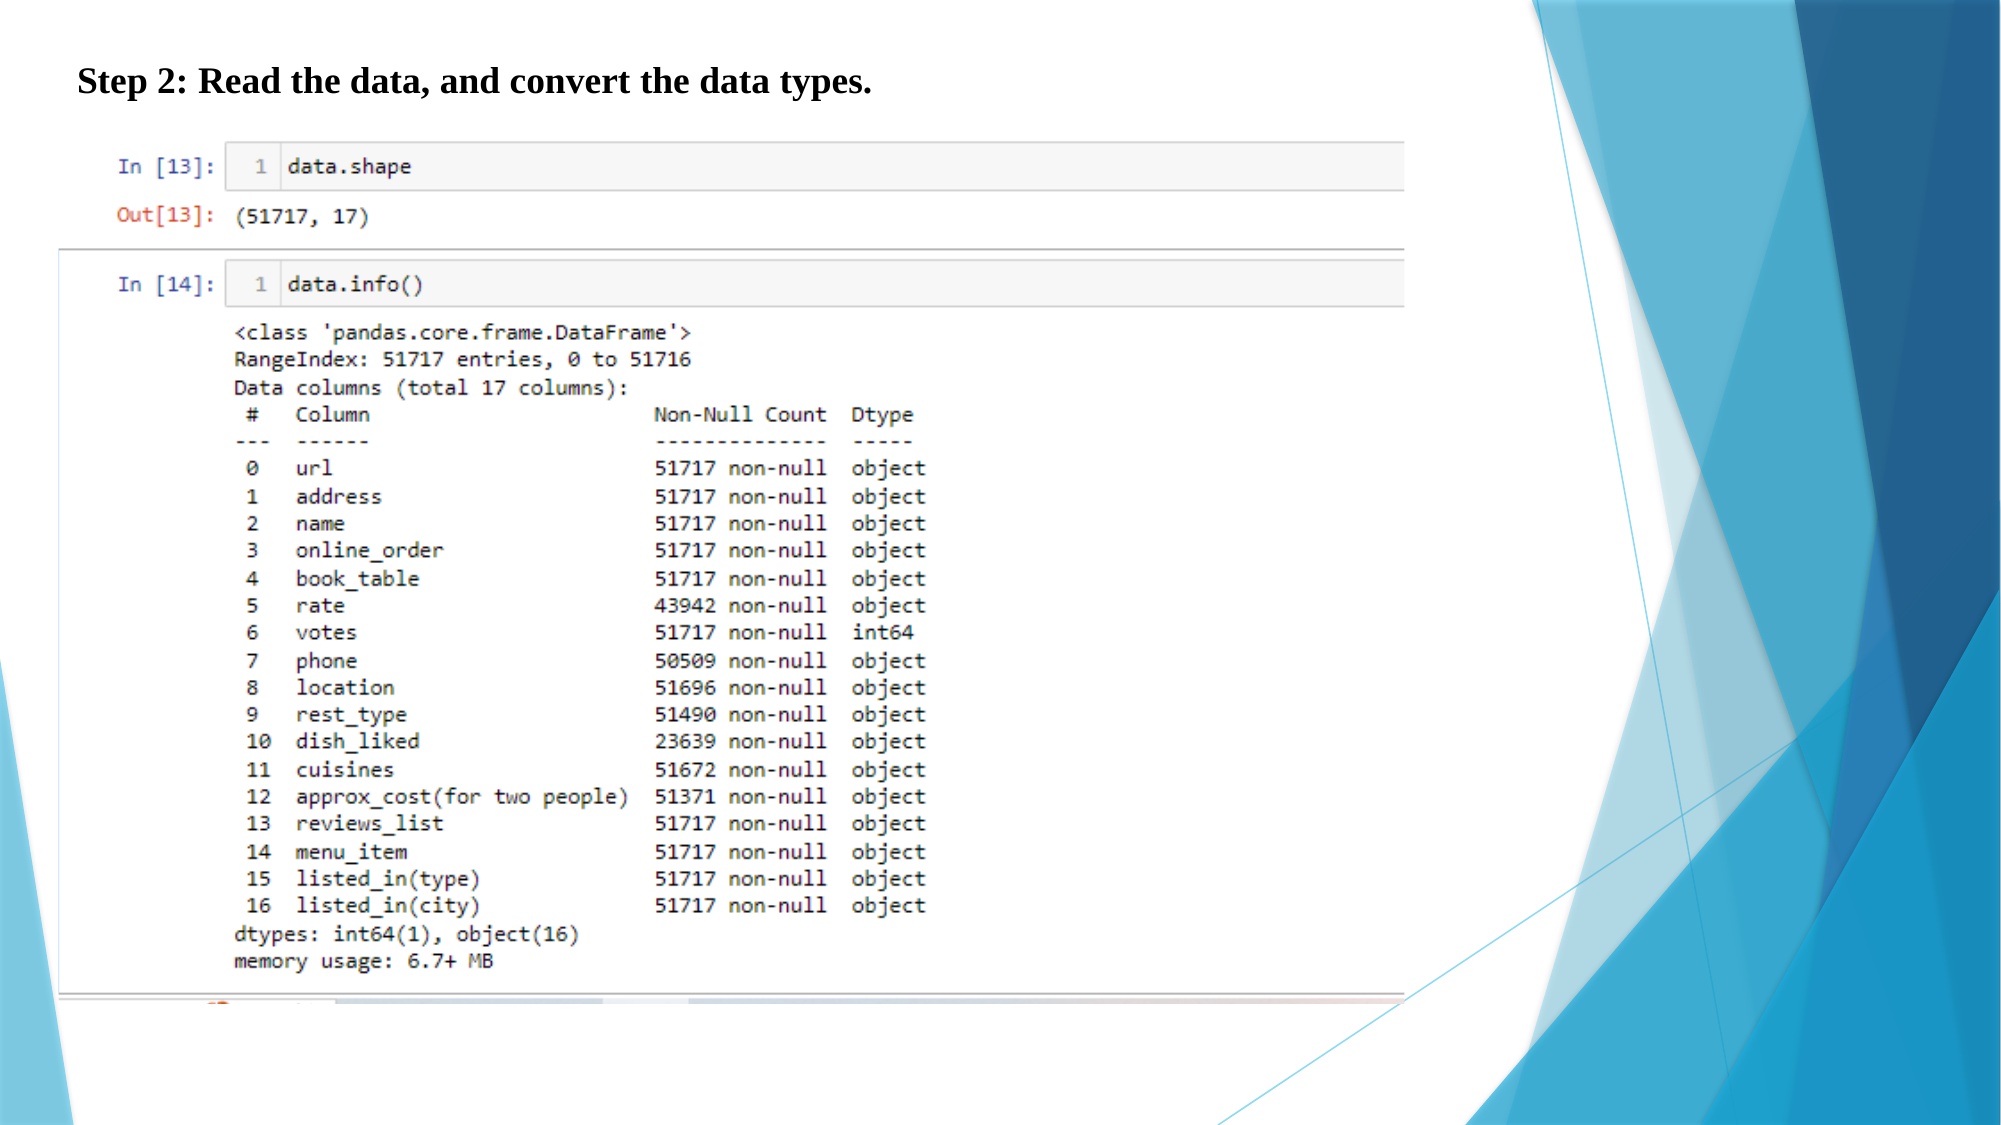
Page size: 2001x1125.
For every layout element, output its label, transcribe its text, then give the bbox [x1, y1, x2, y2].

text_box Step 2: Read the data, and convert the data types. [62, 48, 888, 109]
picture [57, 130, 1405, 1005]
